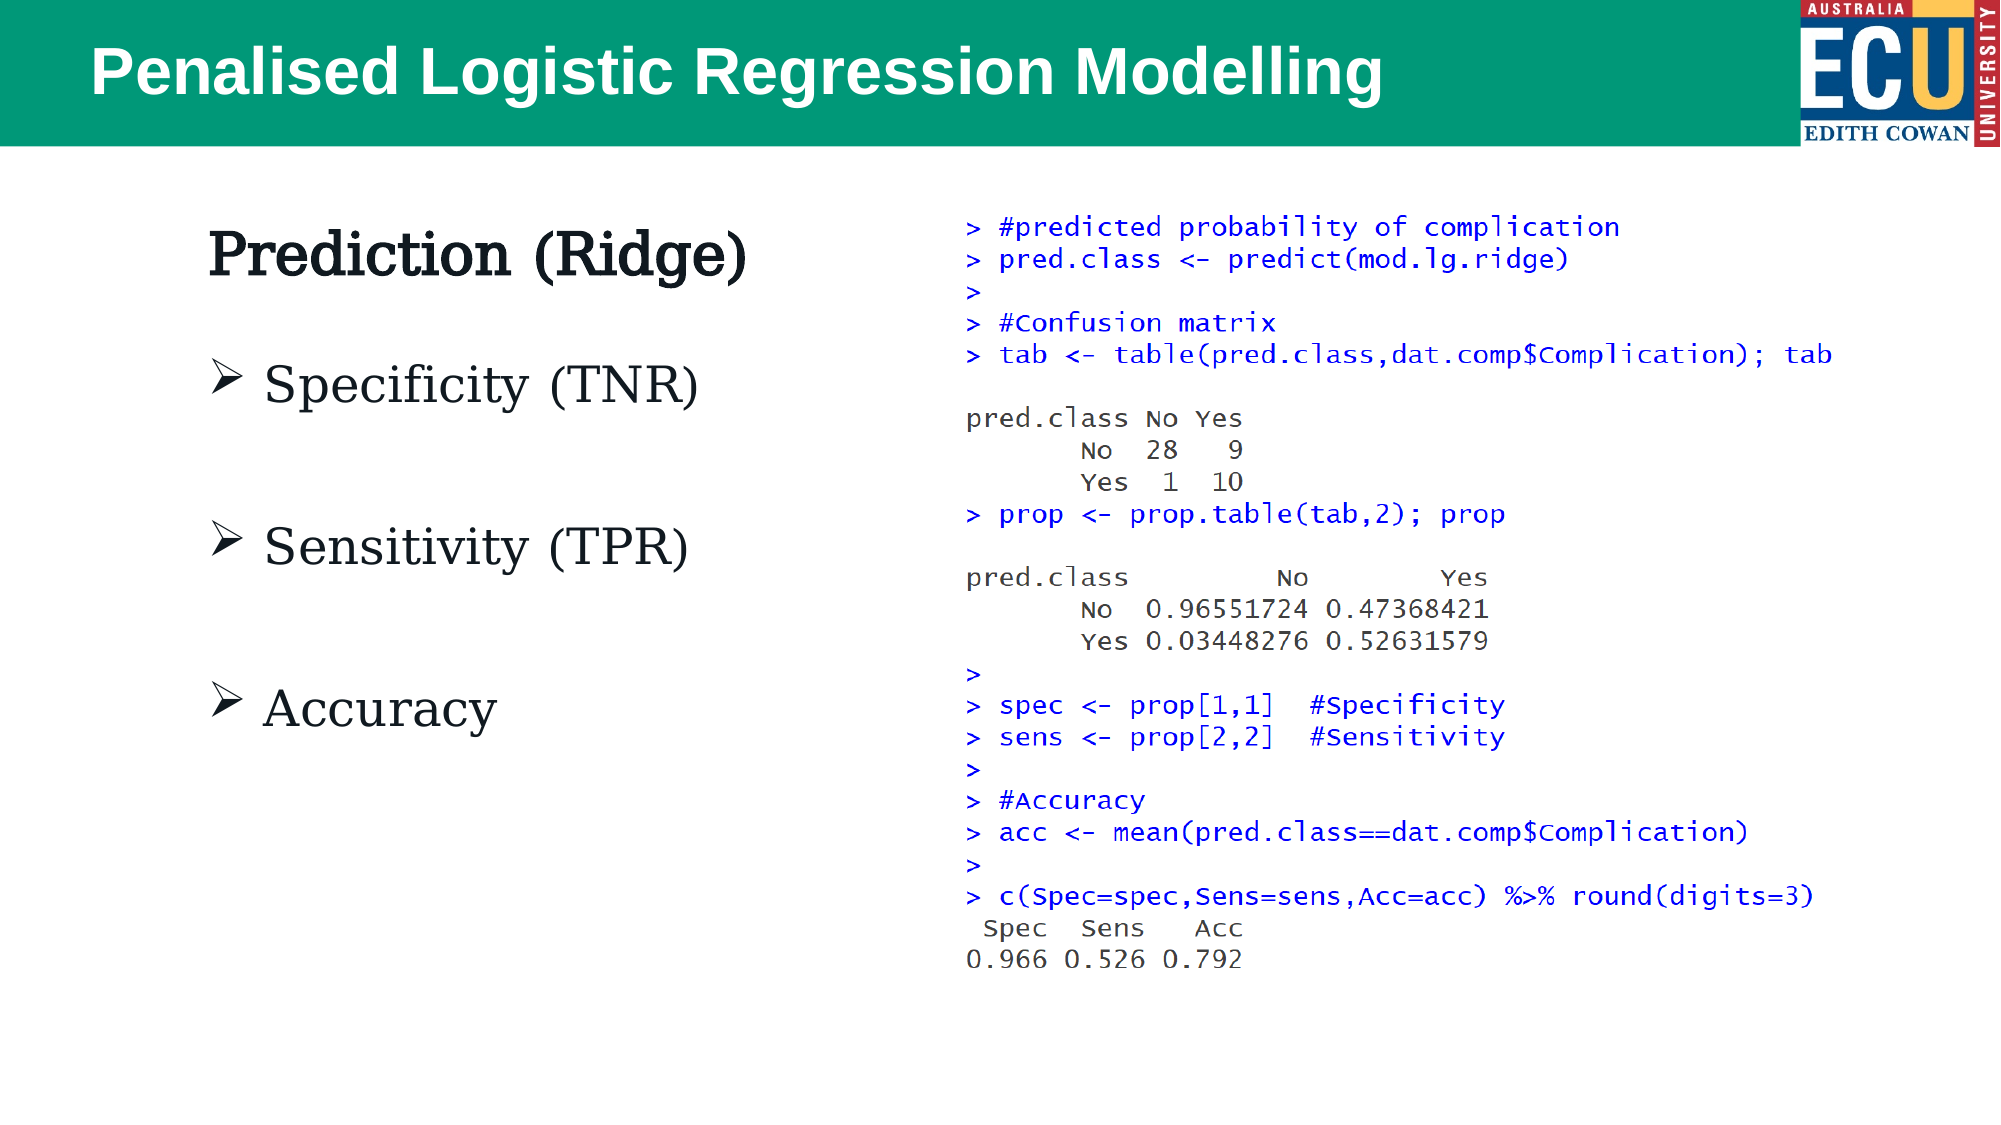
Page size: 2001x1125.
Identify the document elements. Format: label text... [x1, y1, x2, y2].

title Penalised Logistic Regression Modelling [75, 0, 1801, 147]
picture [1801, 0, 2000, 147]
picture [961, 208, 1838, 974]
